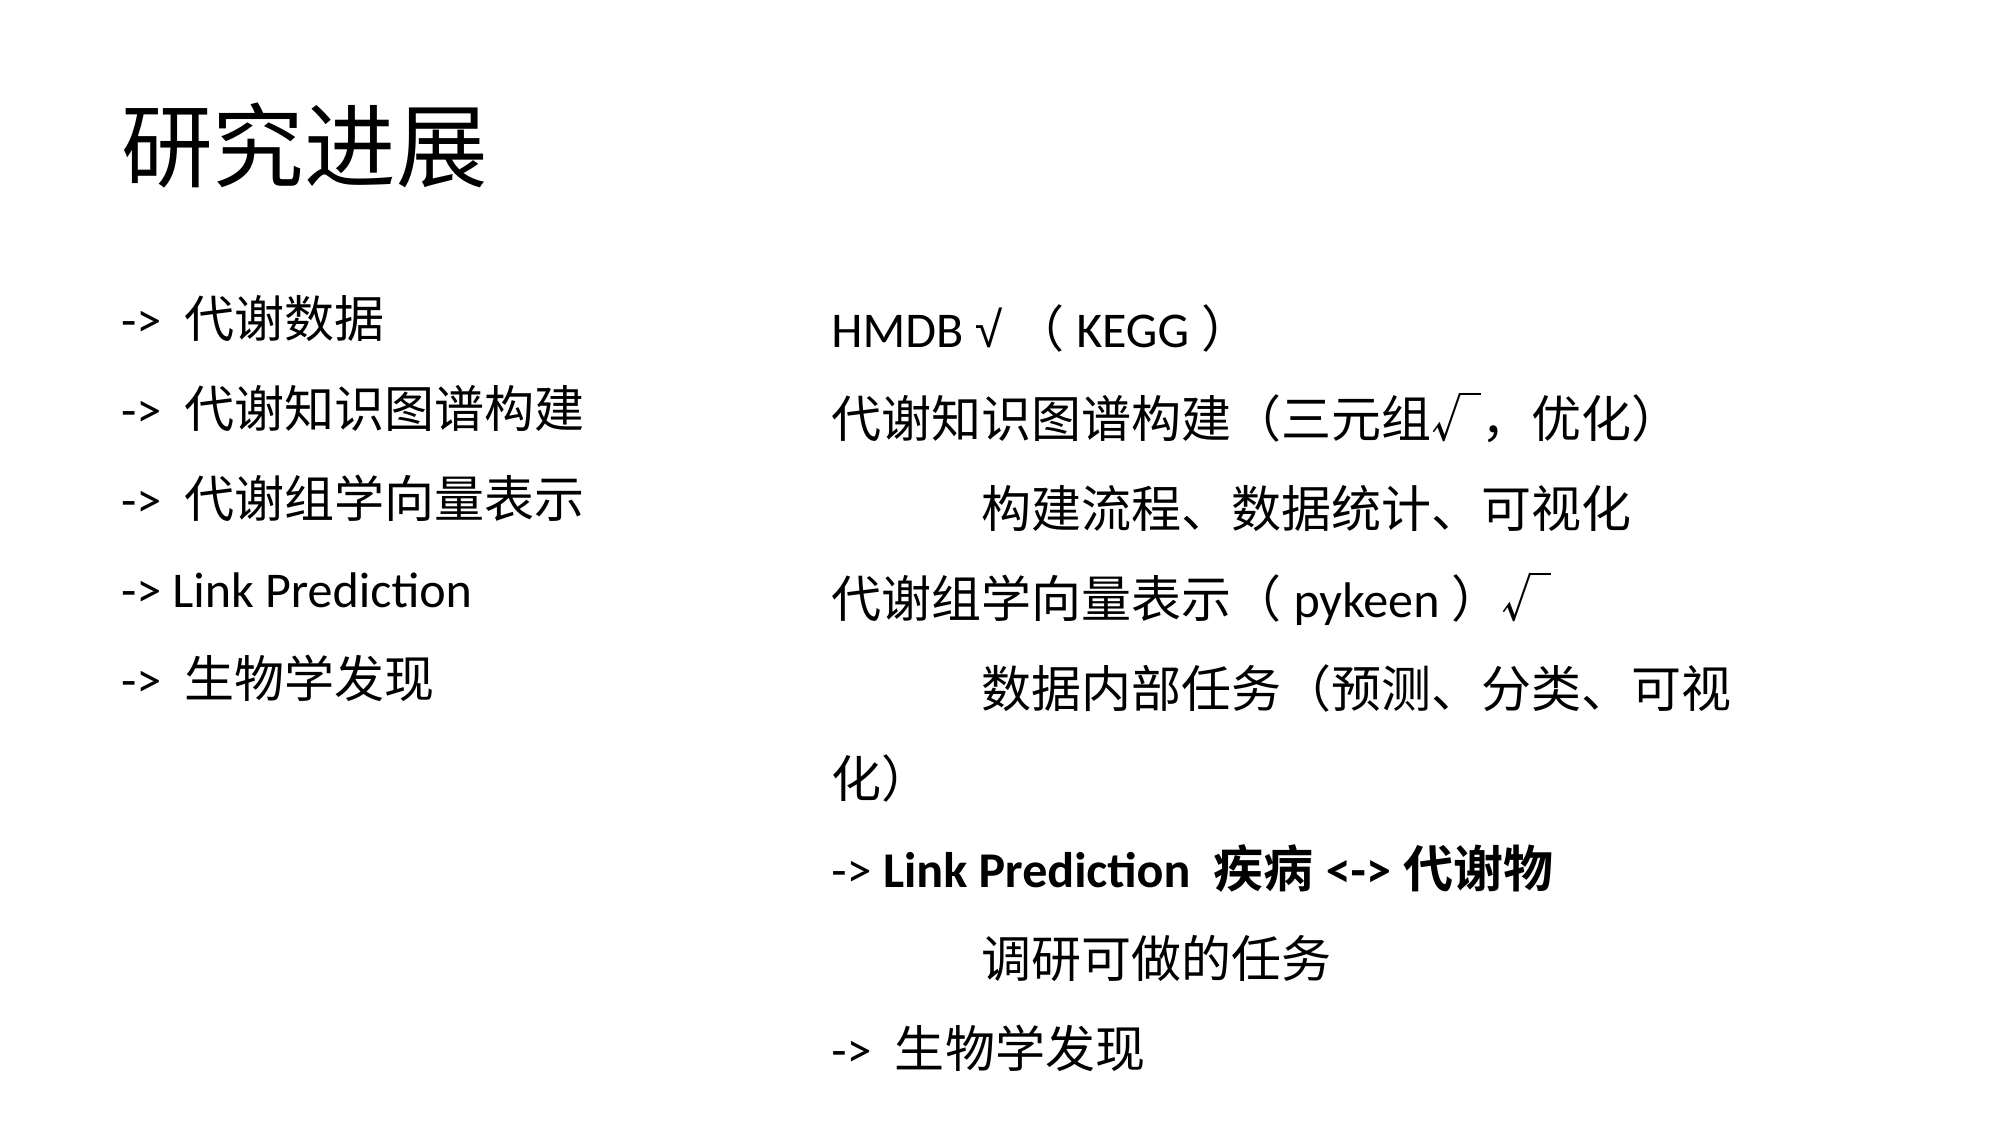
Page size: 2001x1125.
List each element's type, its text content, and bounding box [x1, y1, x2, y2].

text_box -> 代谢数据 -> 代谢知识图谱构建 -> 代谢组学向量表示 -> Link Prediction -> 生物学发现 [106, 250, 765, 716]
text_box HMDB √（KEGG） 代谢知识图谱构建（三元组√，优化） 构建流程、数据统计、可视化 代谢组学向量表示（pykeen）√ 数据内部任务（预测、分类、可视化） -> Link Prediction 疾病<->代谢物 调研可做的任务 -> 生物学发现 [816, 259, 1846, 1085]
title 研究进展 [106, 42, 1832, 260]
